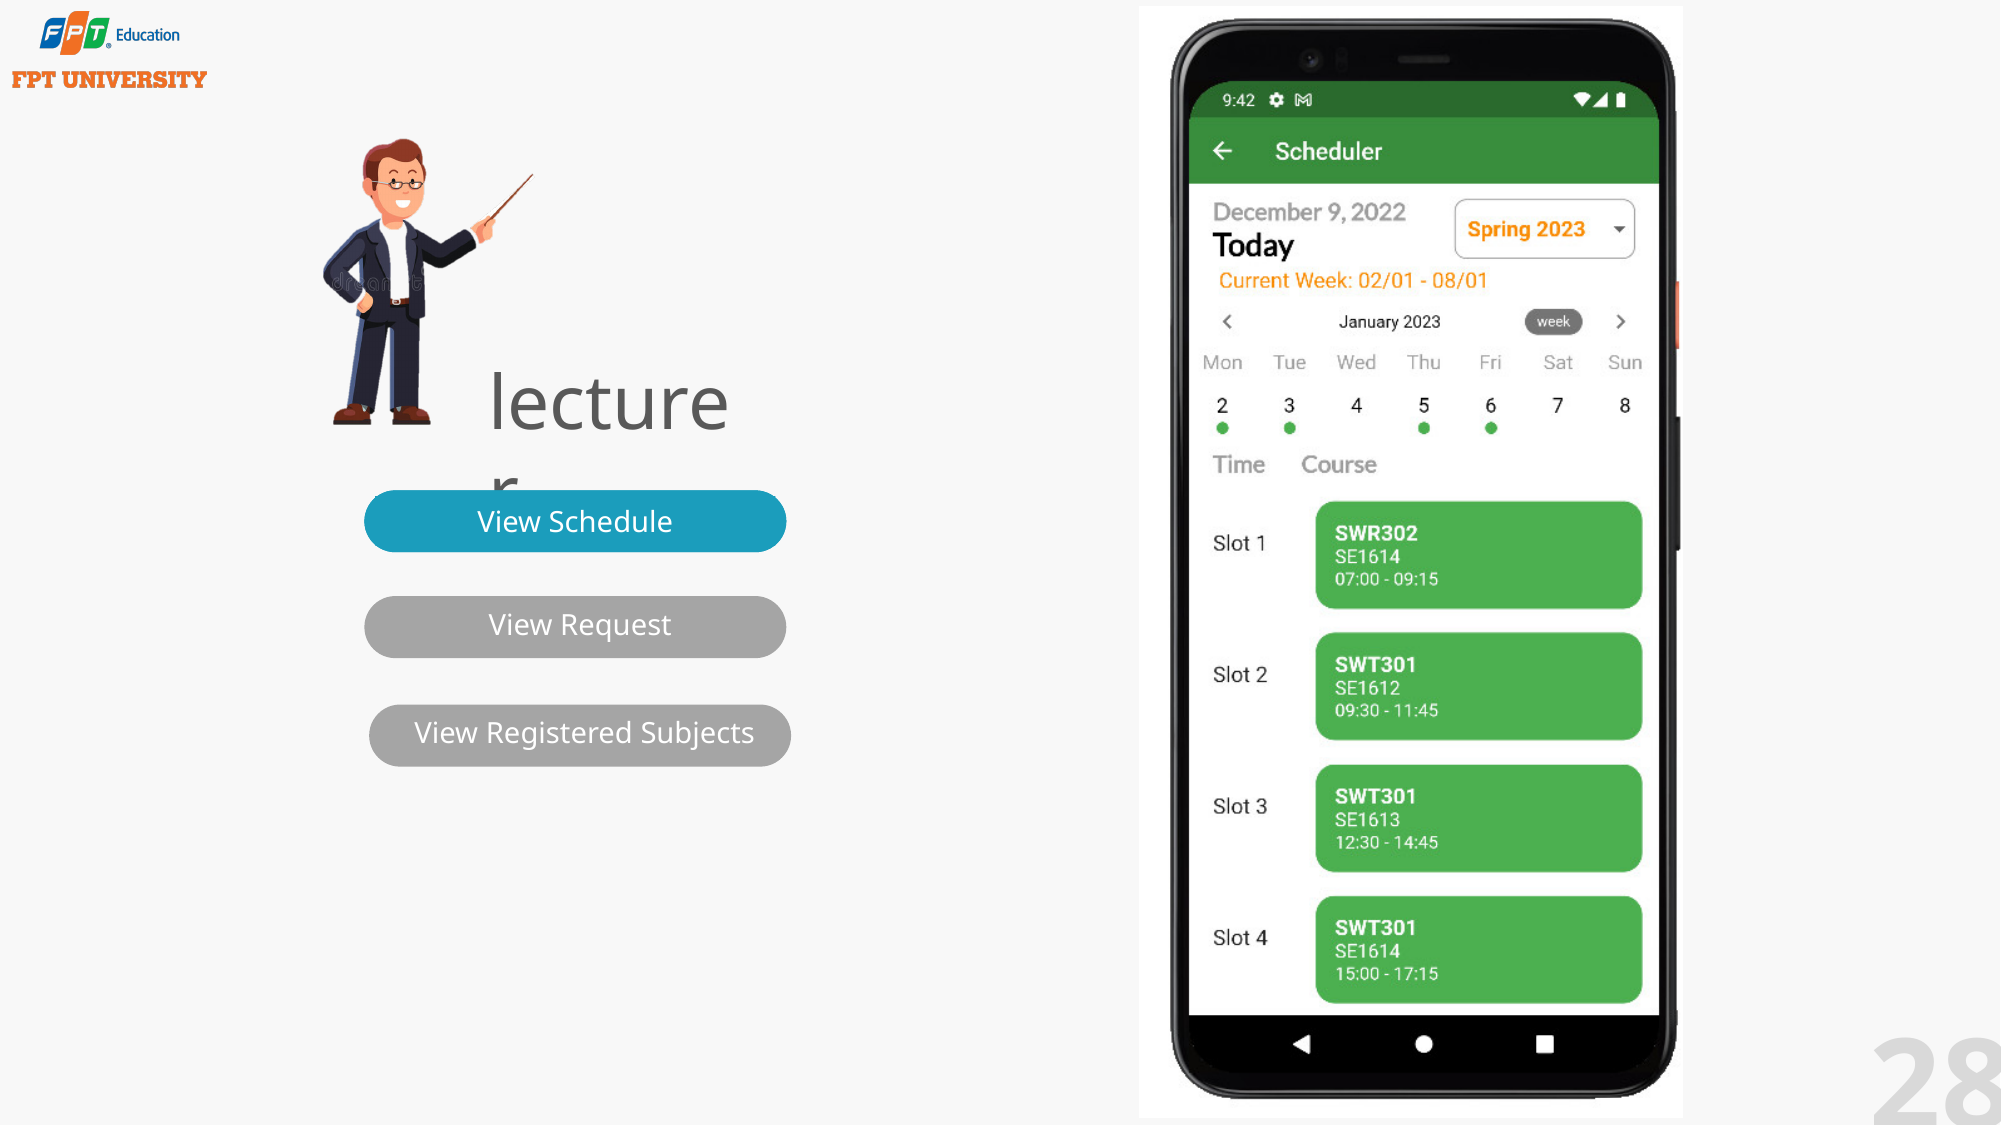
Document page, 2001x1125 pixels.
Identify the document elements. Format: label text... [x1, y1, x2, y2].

picture [12, 11, 207, 88]
picture [1139, 6, 1683, 1119]
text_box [369, 704, 792, 767]
picture [225, 92, 572, 463]
text_box lecturer [572, 347, 758, 450]
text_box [364, 596, 787, 659]
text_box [364, 490, 787, 553]
